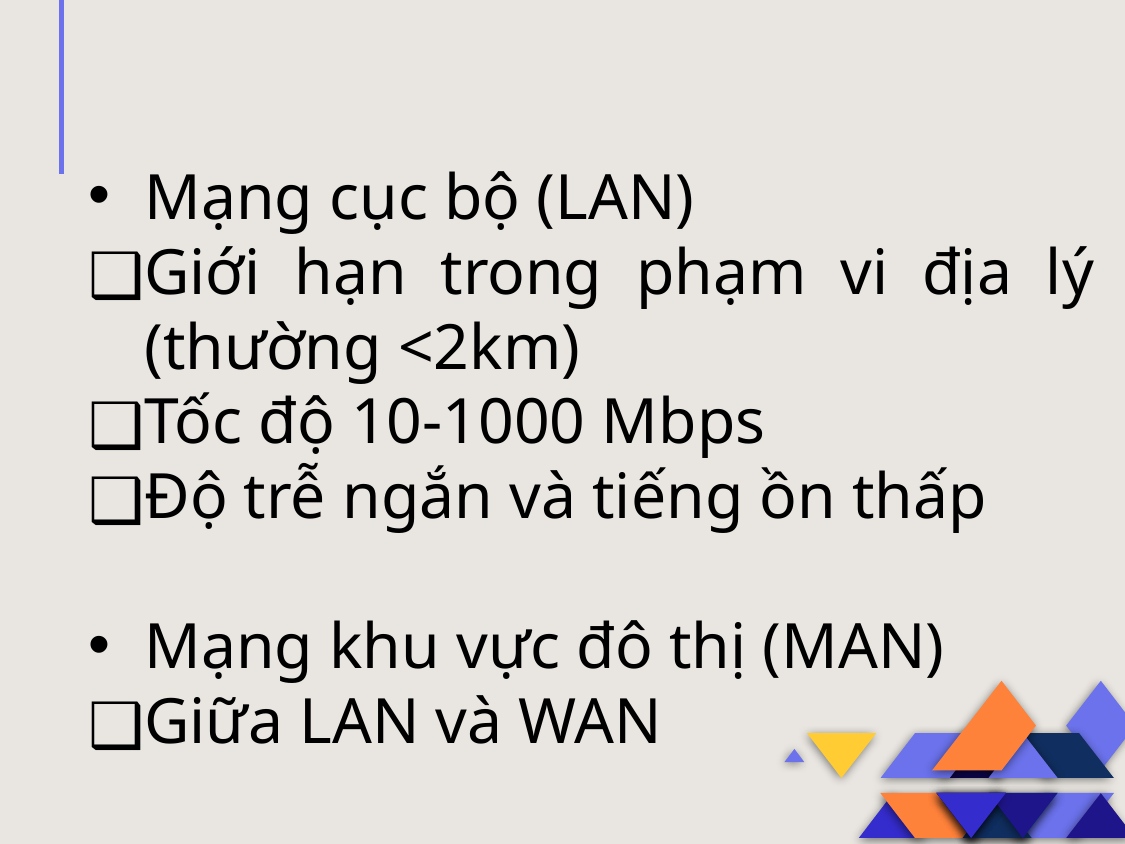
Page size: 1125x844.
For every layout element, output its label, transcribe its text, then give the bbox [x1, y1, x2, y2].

text_box Mạng cục bộ (LAN) Giới hạn trong phạm vi địa lý (thường <2km) Tốc độ 10-1000 Mbps Độ trễ ngắn và tiếng ồn thấp Mạng khu vực đô thị (MAN) Giữa LAN và WAN [73, 149, 1111, 695]
